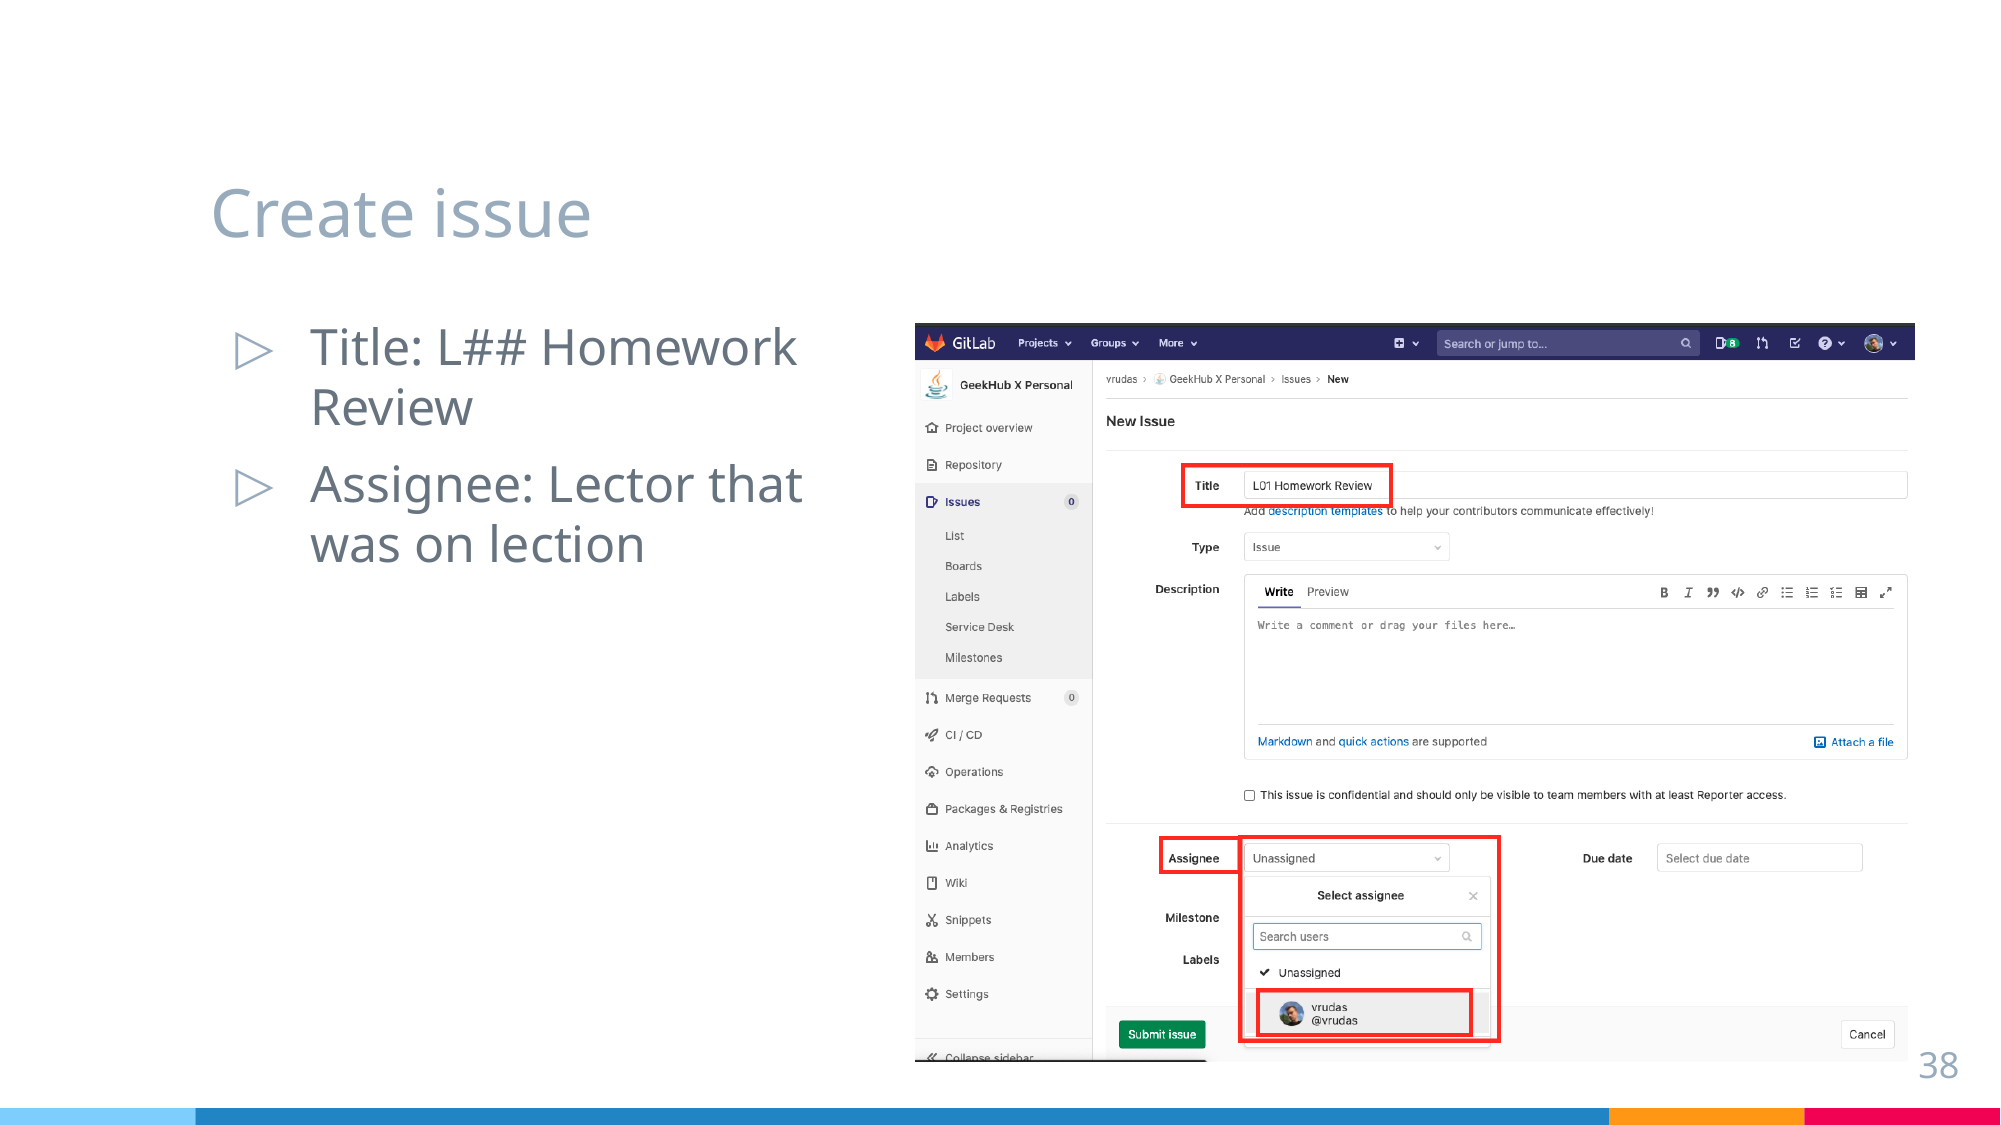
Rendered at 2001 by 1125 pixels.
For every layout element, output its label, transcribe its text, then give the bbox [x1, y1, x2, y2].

picture [915, 323, 1916, 1062]
slide_number 38 [1854, 1027, 1975, 1096]
list Title: L## Homework Review Assignee: Lector that was on lection [195, 300, 919, 1078]
title Create issue [195, 78, 1609, 266]
